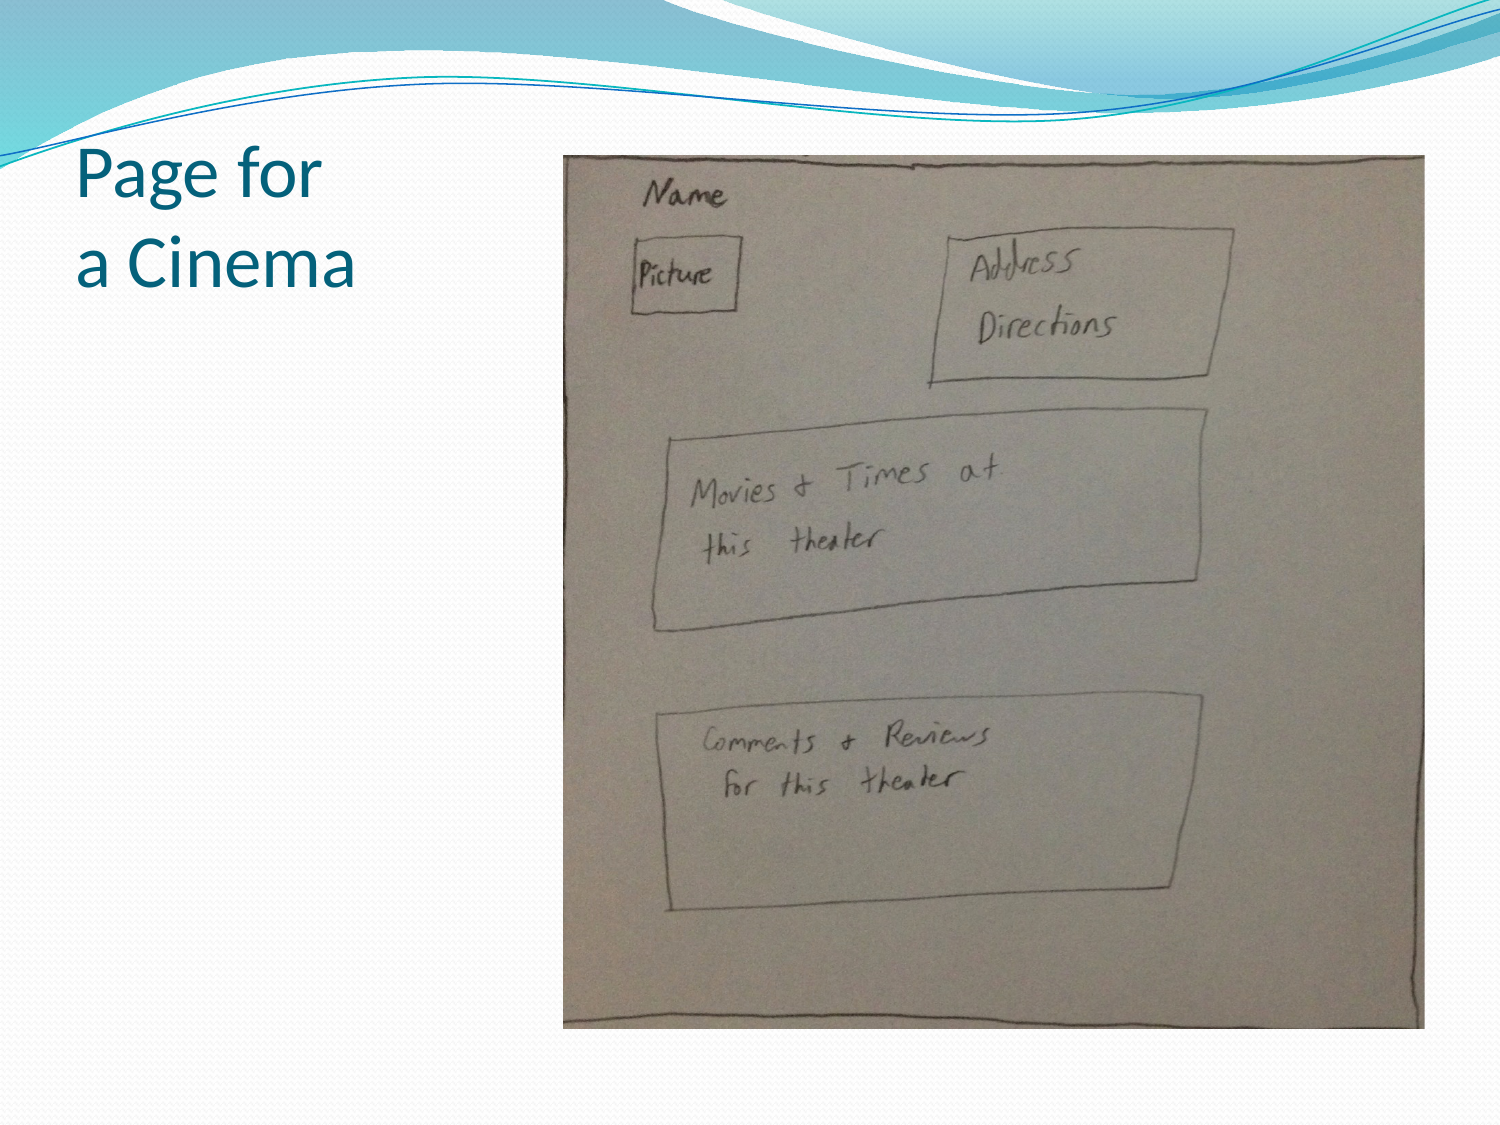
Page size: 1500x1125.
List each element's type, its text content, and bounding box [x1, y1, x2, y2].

picture [563, 155, 1426, 1029]
title Page for a Cinema [75, 115, 1425, 303]
